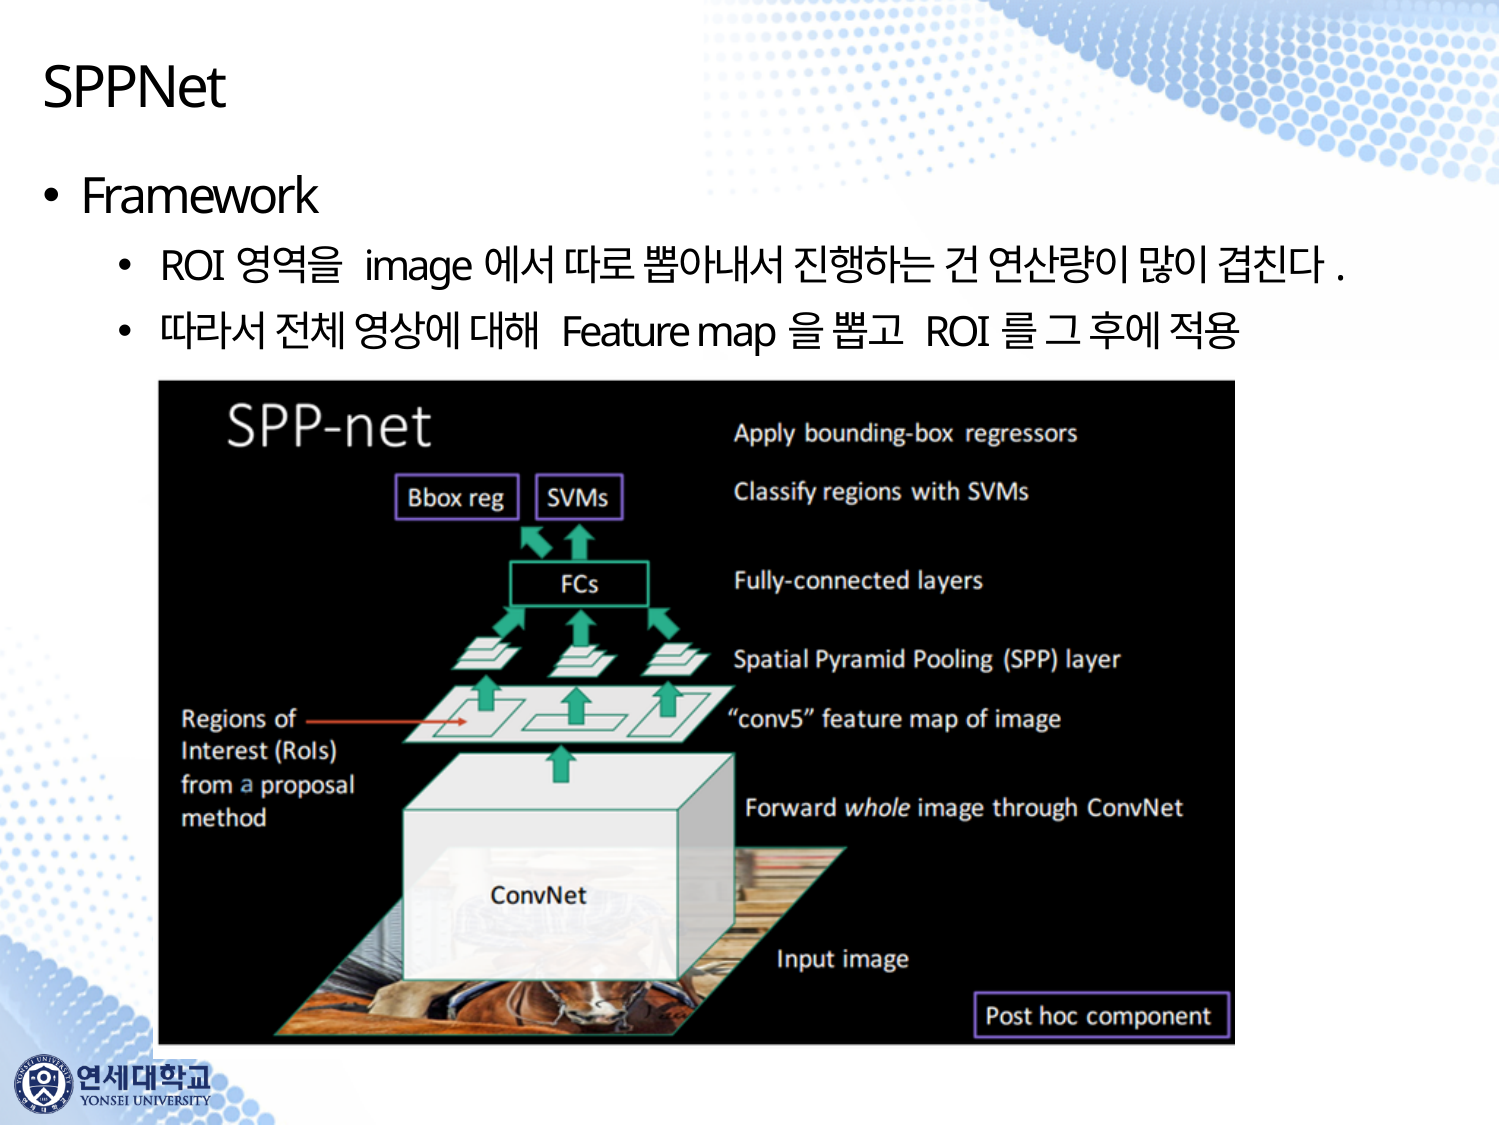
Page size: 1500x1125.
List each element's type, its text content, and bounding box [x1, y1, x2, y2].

picture [0, 0, 1499, 1125]
list Framework ROI영역을 image에서 따로 뽑아내서 진행하는 건 연산량이 많이 겹친다. 따라서 전체 영상에 대해 Feature map을 뽑고 ROI를 그 후에 적용 [34, 161, 1463, 1034]
title SPPNet [34, 34, 1463, 142]
